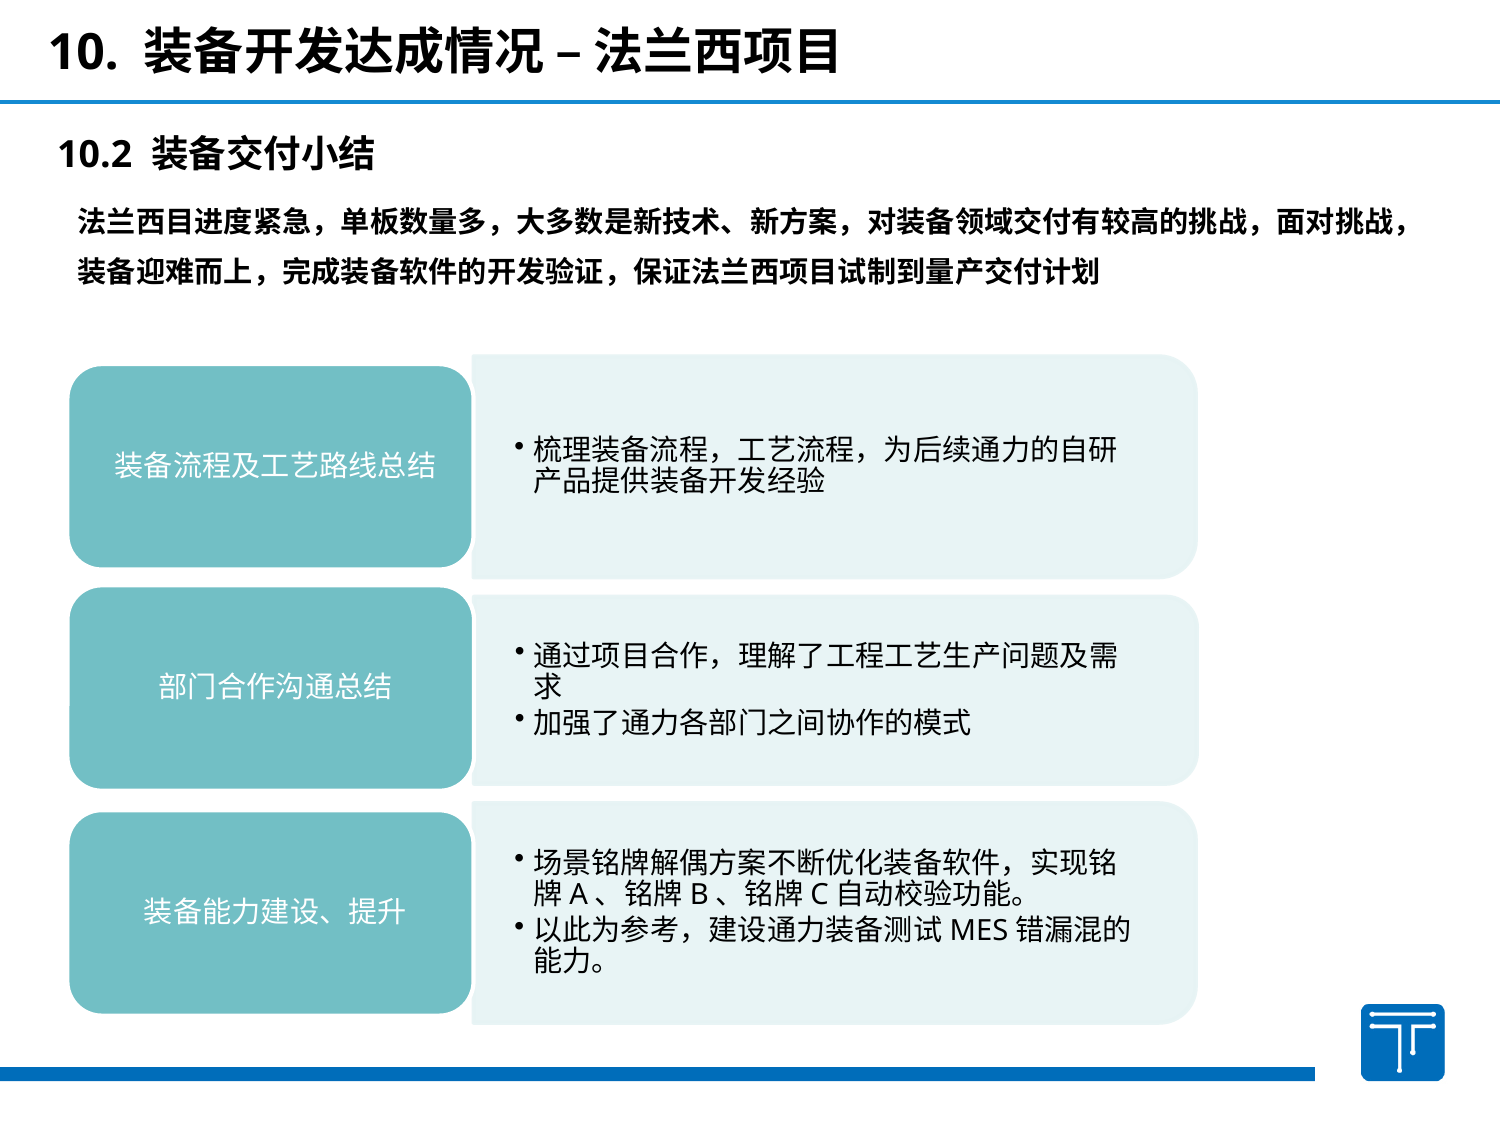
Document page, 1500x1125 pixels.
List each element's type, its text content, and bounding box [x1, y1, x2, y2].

text_box 10.2 装备交付小结 [42, 122, 539, 183]
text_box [67, 356, 1198, 1024]
picture [0, 0, 1500, 100]
text_box 10. 装备开发达成情况 – 法兰西项目 [32, 12, 859, 88]
picture [0, 104, 1500, 1125]
text_box 法兰西目进度紧急，单板数量多，大多数是新技术、新方案，对装备领域交付有较高的挑战，面对挑战，装备迎难而上，完成装备软件的开发验证，保证法兰西项目试制到量产交付计划 [63, 180, 1437, 296]
